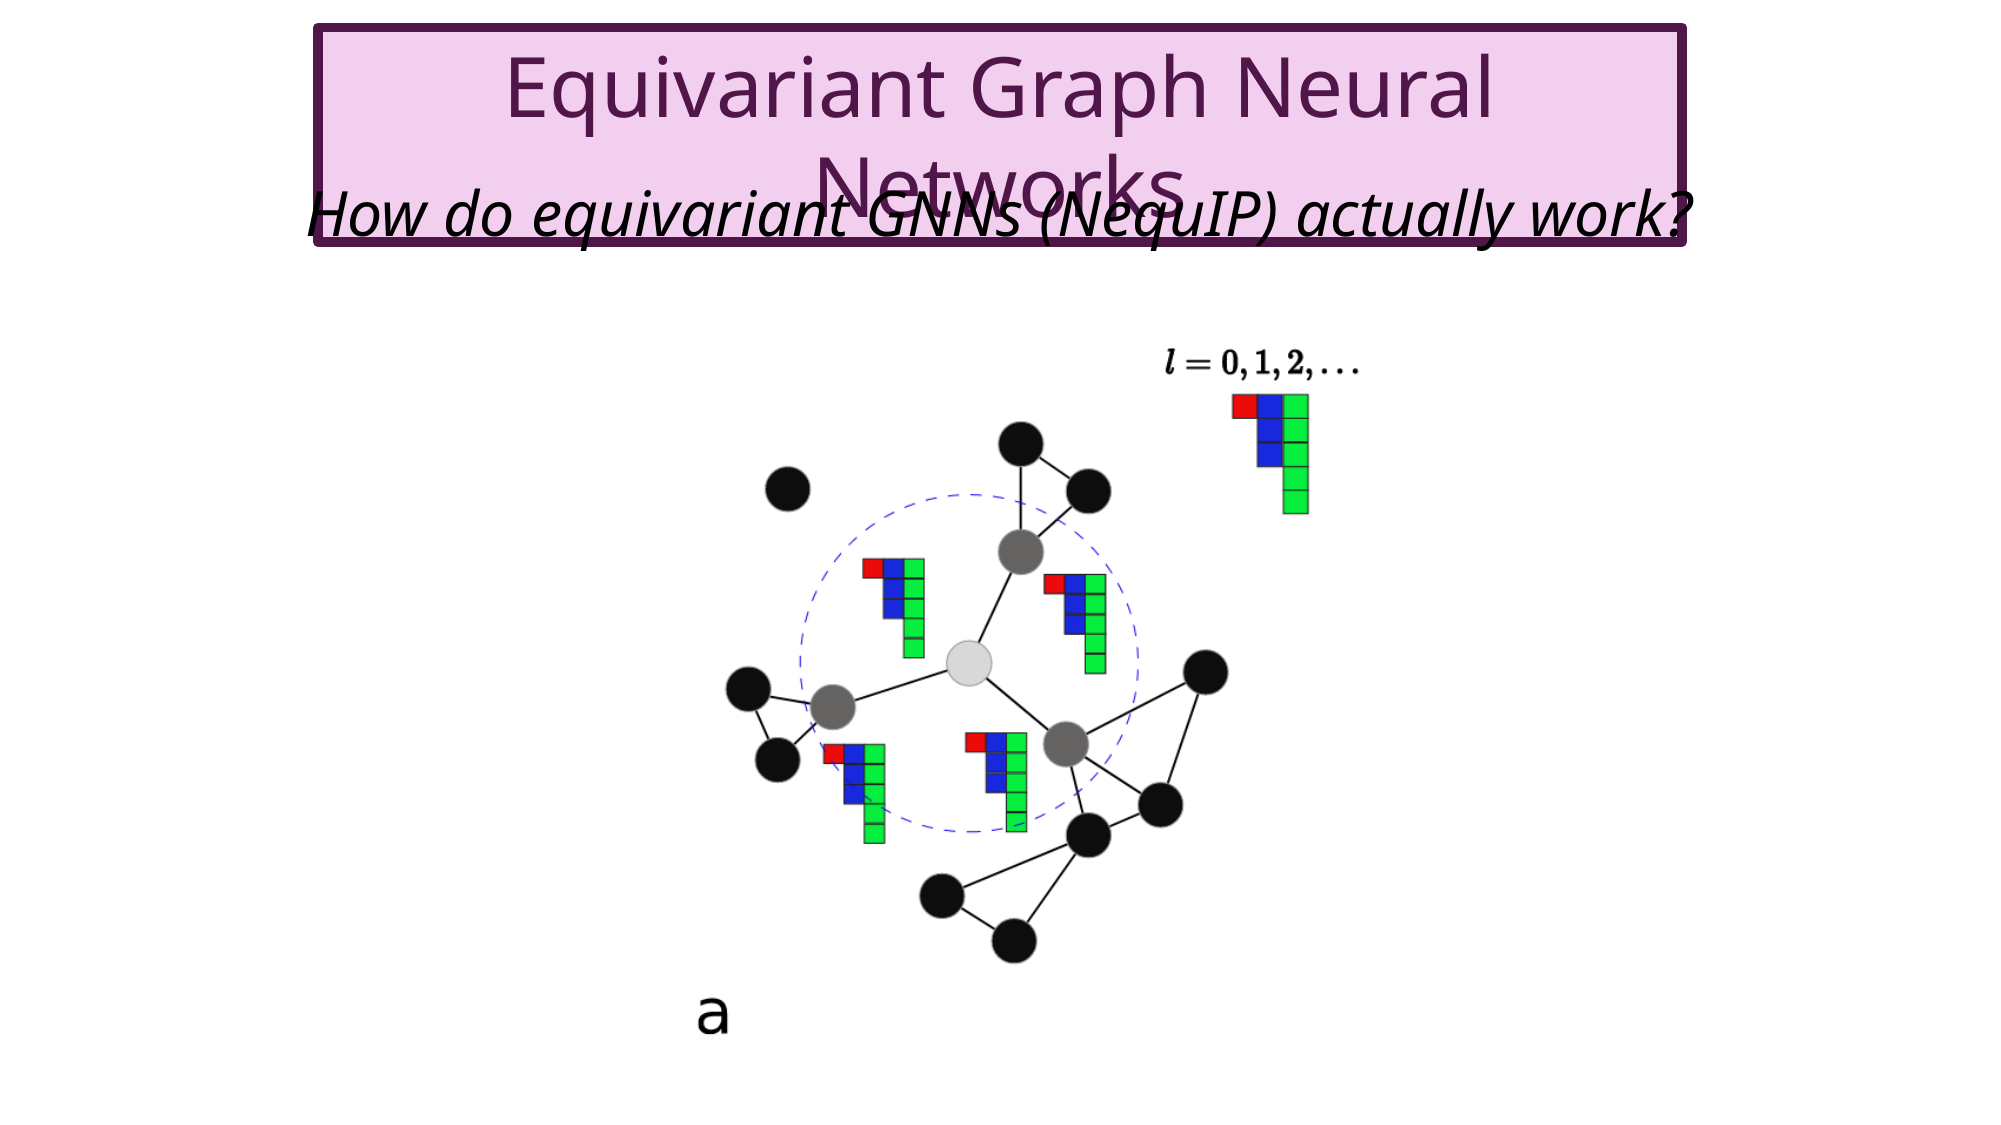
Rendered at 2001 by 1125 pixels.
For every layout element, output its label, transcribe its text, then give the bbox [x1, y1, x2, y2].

text_box Equivariant Graph Neural Networks [318, 27, 1682, 166]
picture [613, 256, 1387, 1068]
text_box How do equivariant GNNs (NequIP) actually work? [153, 166, 1847, 256]
